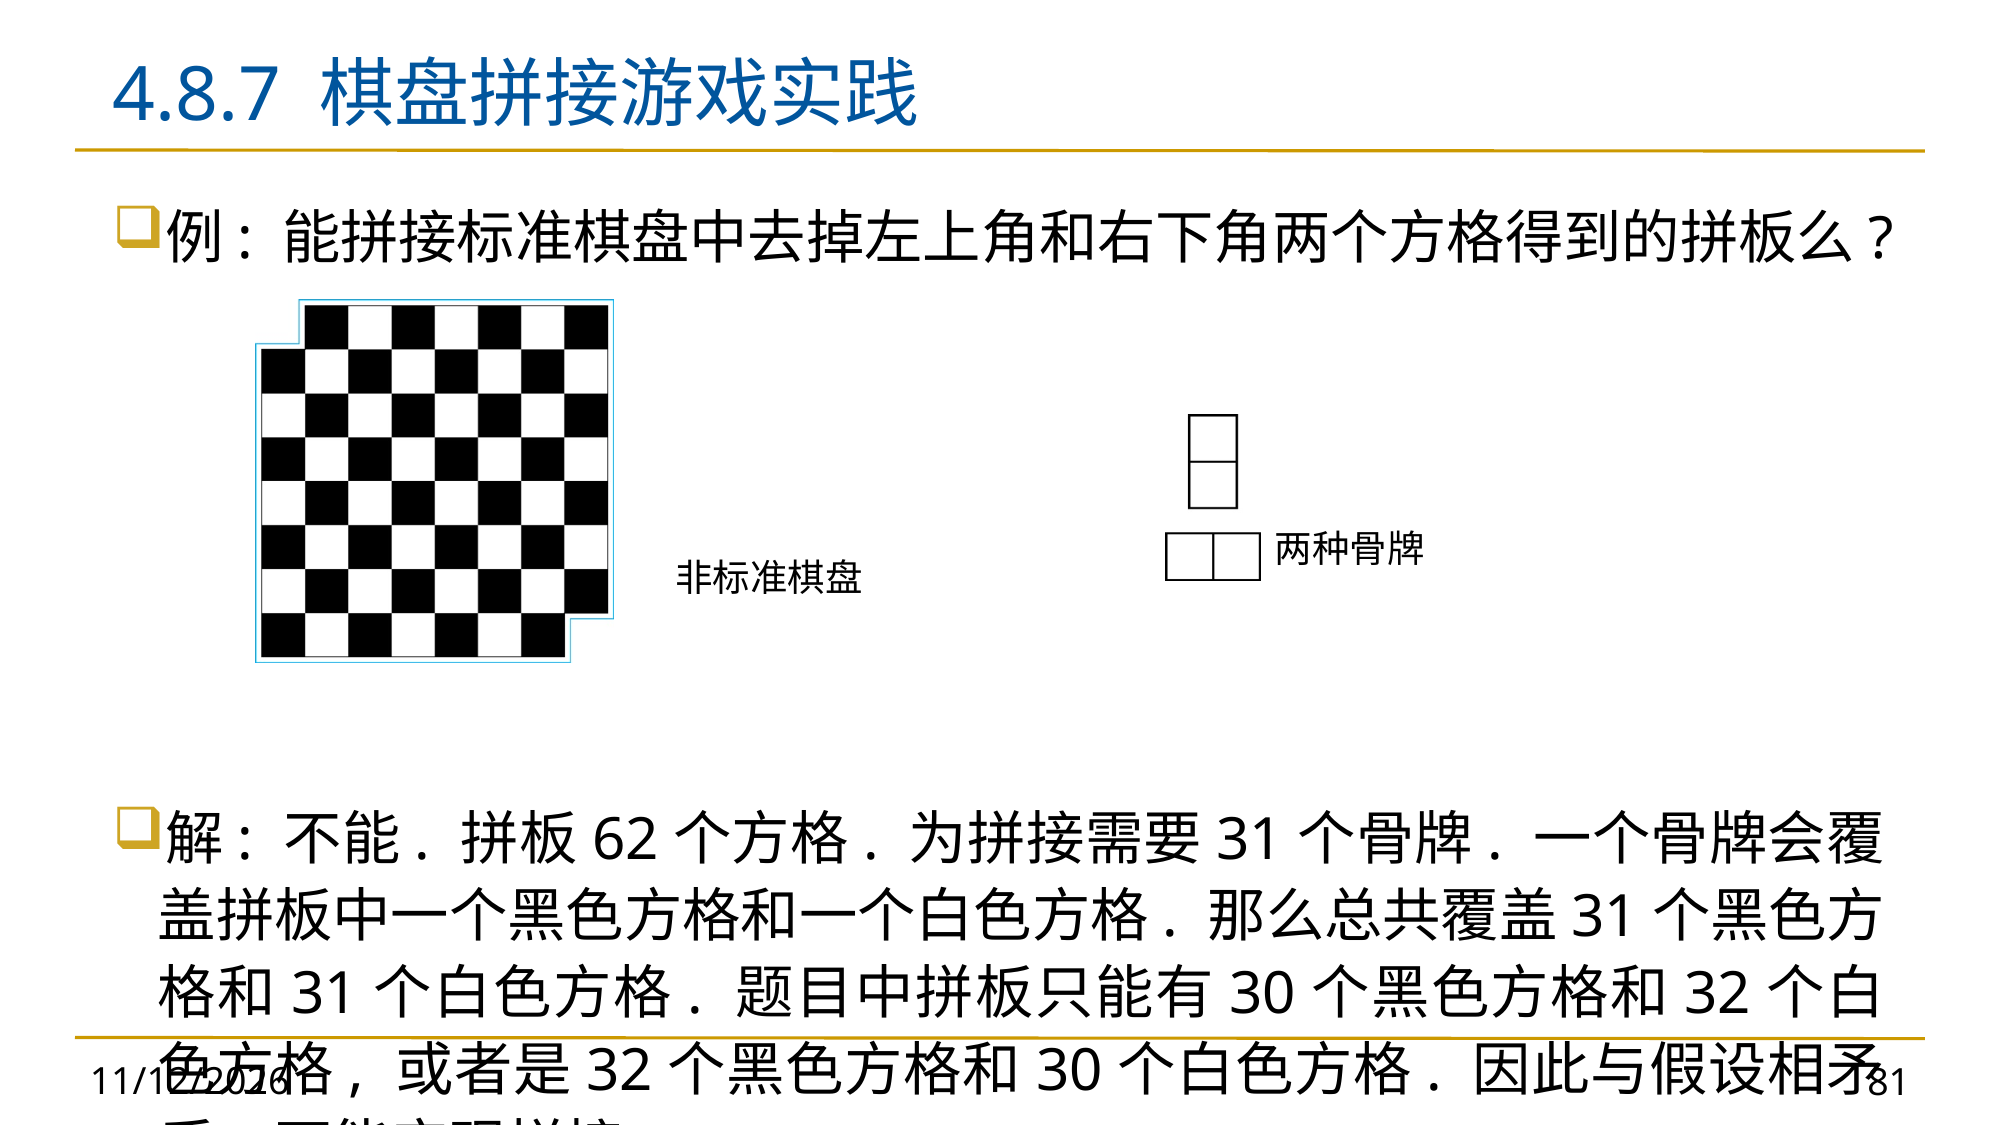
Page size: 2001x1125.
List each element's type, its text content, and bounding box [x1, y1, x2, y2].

text_box 非标准棋盘 [660, 546, 1199, 607]
picture [1165, 414, 1261, 581]
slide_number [75, 1050, 550, 1111]
title 4.8.7 棋盘拼接游戏实践 [97, 44, 1900, 149]
text_box 两种骨牌 [1260, 517, 1523, 577]
list 例: 能拼接标准棋盘中去掉左上角和右下角两个方格得到的拼板么? 解: 不能. 拼板62个方格. 为拼接需要31个骨牌. 一个骨牌会覆盖拼板中一个黑色方格和一个白色方格. 那么总共覆盖31个黑色方格和31个白色方格. 题目中拼板只能有30个黑色方格和32个白色方格, 或者是32个黑色方格和30个白色方格. 因此与假设相矛盾, 不能实现拼接. [97, 178, 1900, 1019]
picture [255, 299, 614, 663]
slide_number 81 [1325, 1050, 1925, 1111]
